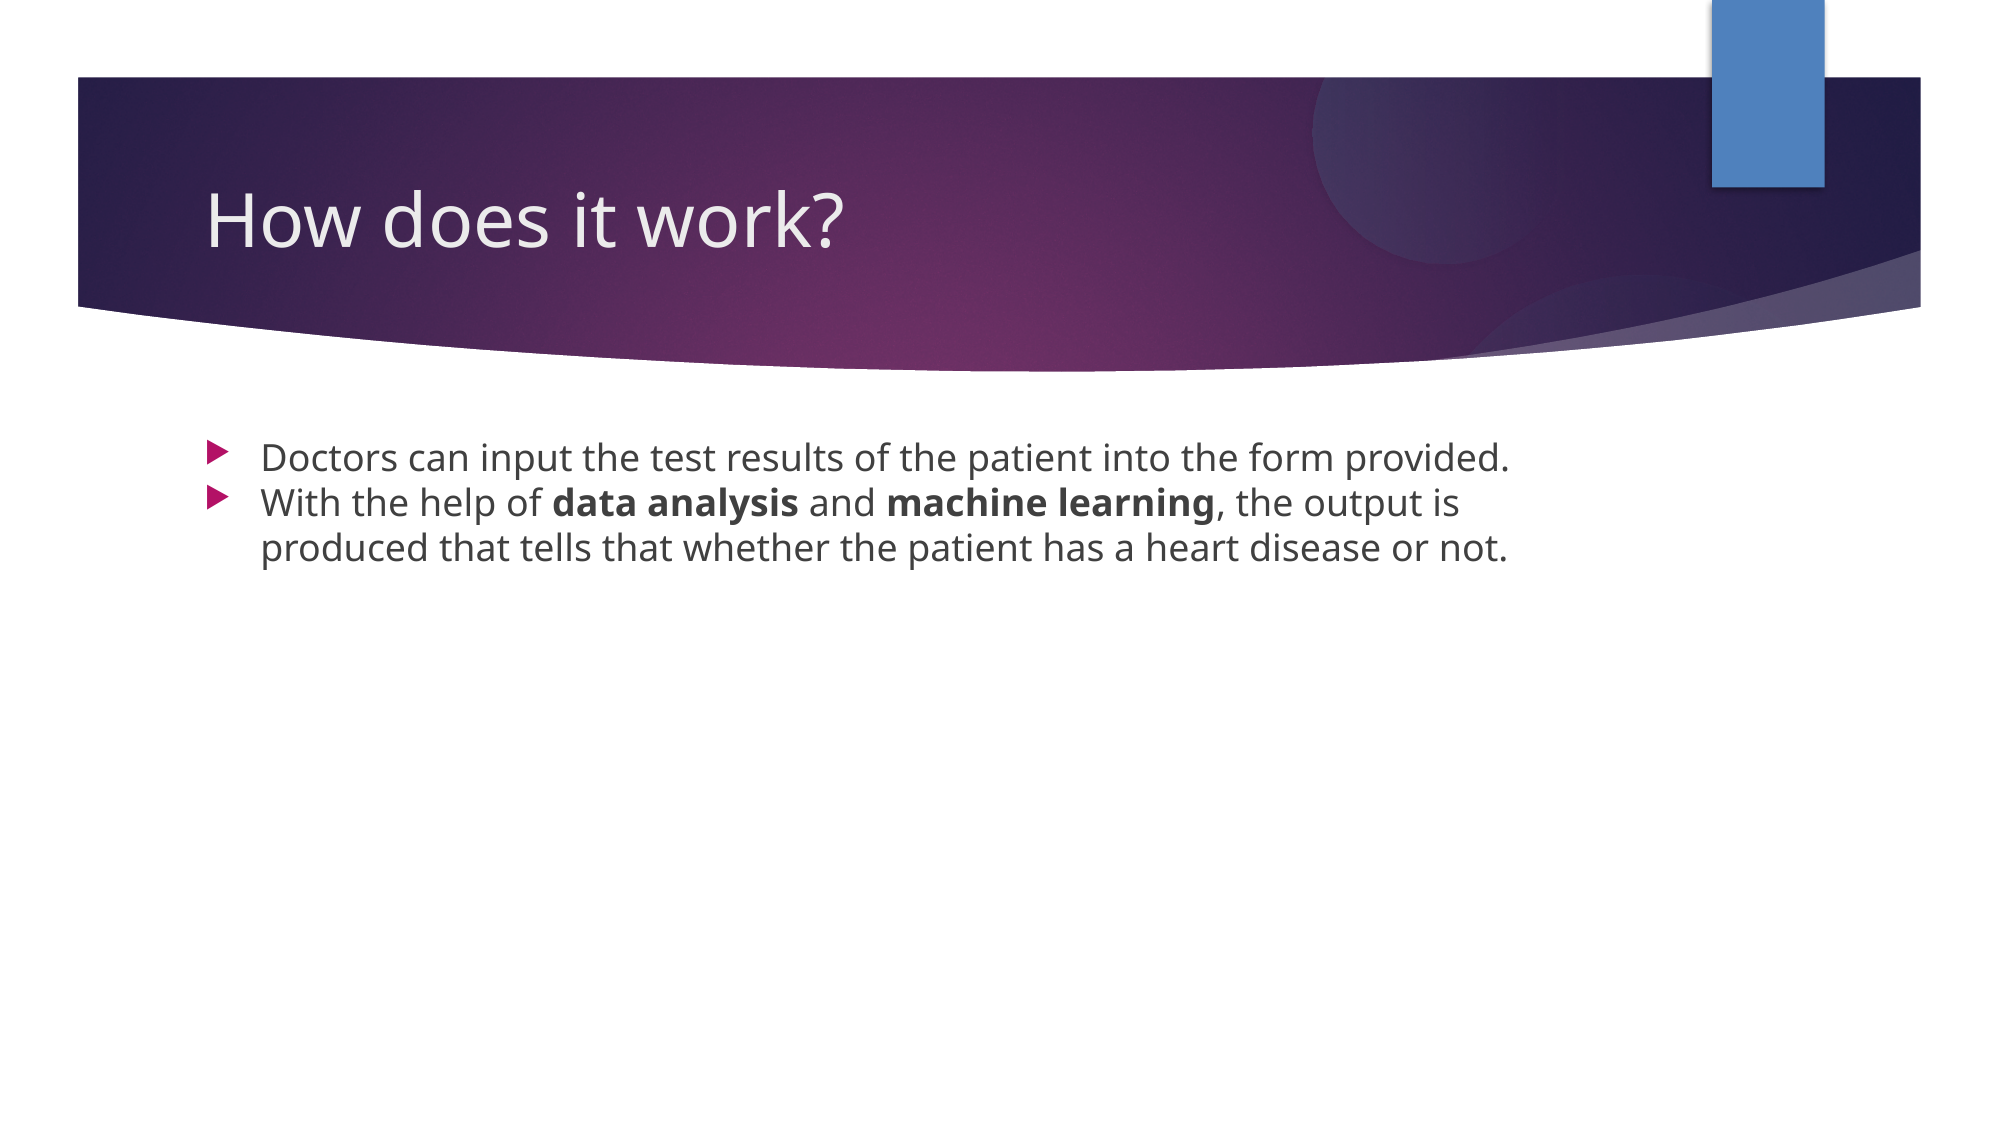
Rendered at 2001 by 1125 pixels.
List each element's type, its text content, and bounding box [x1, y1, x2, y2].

text_box How does it work? [189, 159, 1627, 276]
text_box Doctors can input the test results of the patient into the form provided. With the help of data analysis and machine learning, the output is produced that tells that whether the patient has a heart disease or not. [189, 427, 1638, 988]
picture [79, 78, 1920, 371]
